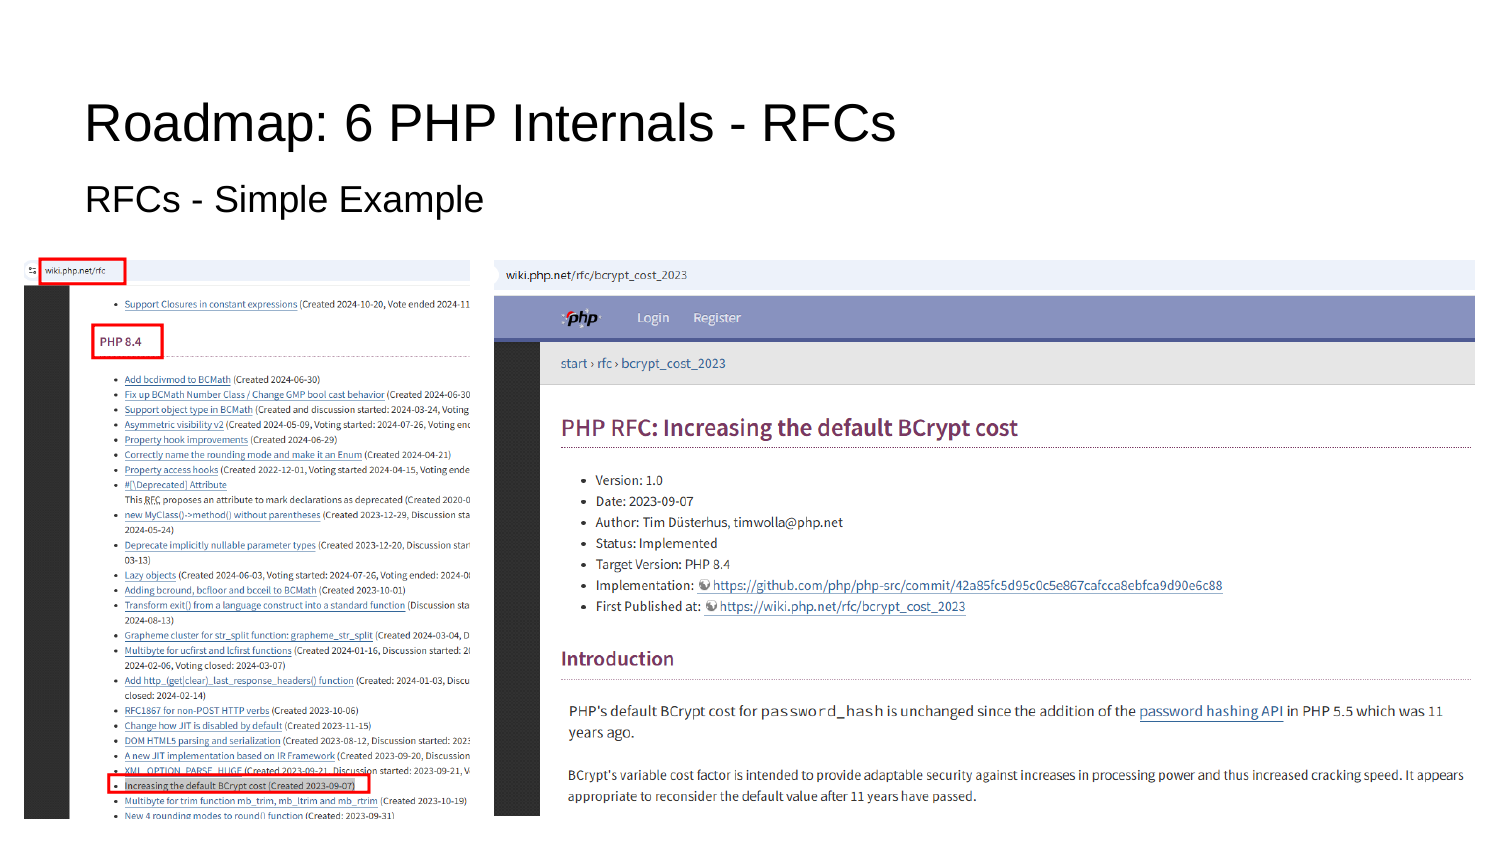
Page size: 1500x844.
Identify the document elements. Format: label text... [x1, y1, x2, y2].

picture [494, 256, 1476, 816]
title Roadmap: 6 PHP Internals - RFCs [69, 72, 1468, 160]
picture [24, 257, 470, 819]
title RFCs - Simple Example [69, 160, 1468, 233]
